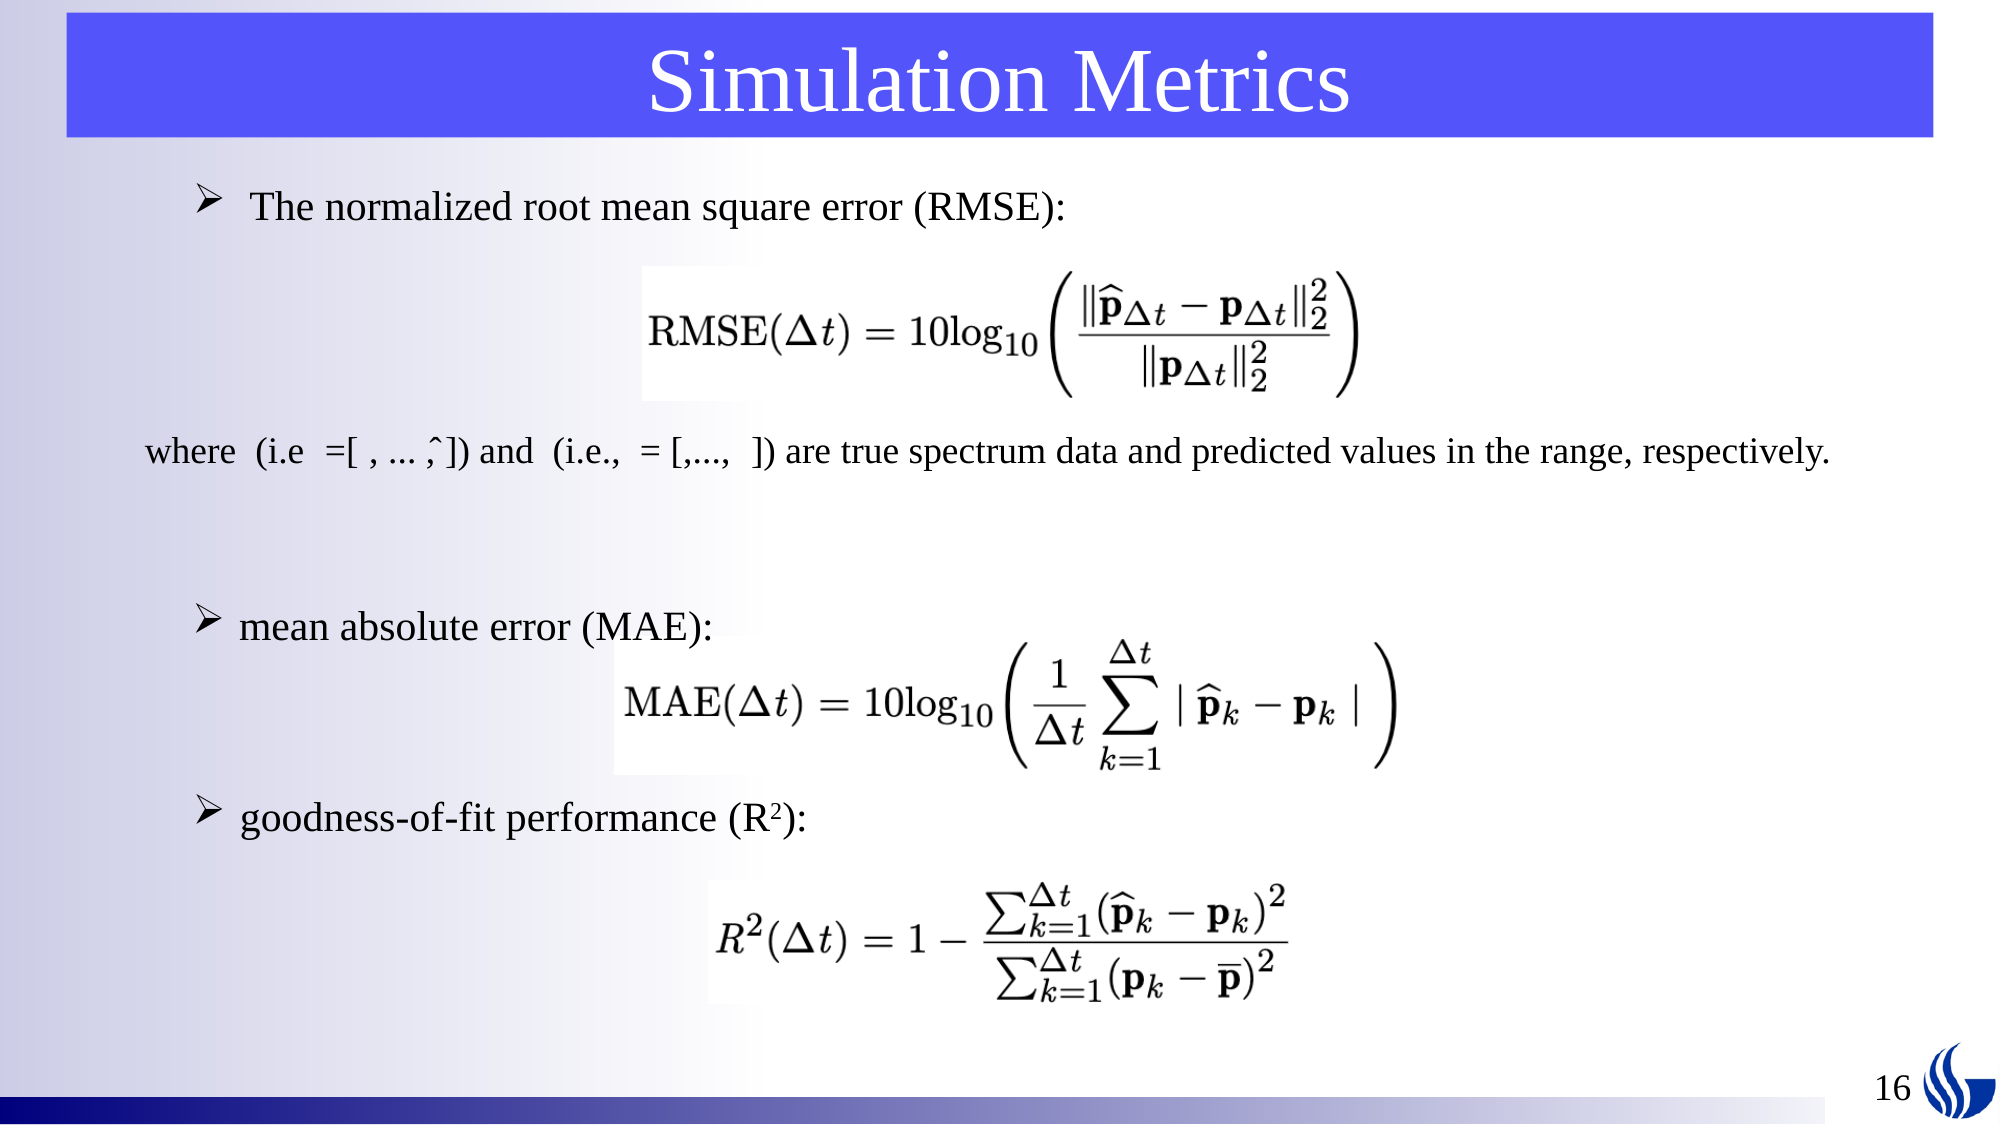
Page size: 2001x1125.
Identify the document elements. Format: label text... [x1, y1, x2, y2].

picture [613, 636, 1402, 775]
text_box Simulation Metrics [66, 12, 1934, 138]
picture [707, 880, 1292, 1005]
text_box The normalized root mean square error (RMSE): [178, 171, 1083, 237]
picture [1825, 1041, 1999, 1125]
text_box mean absolute error (MAE): [177, 591, 730, 657]
text_box goodness-of-fit performance (R2): [178, 782, 823, 848]
picture [642, 266, 1362, 401]
